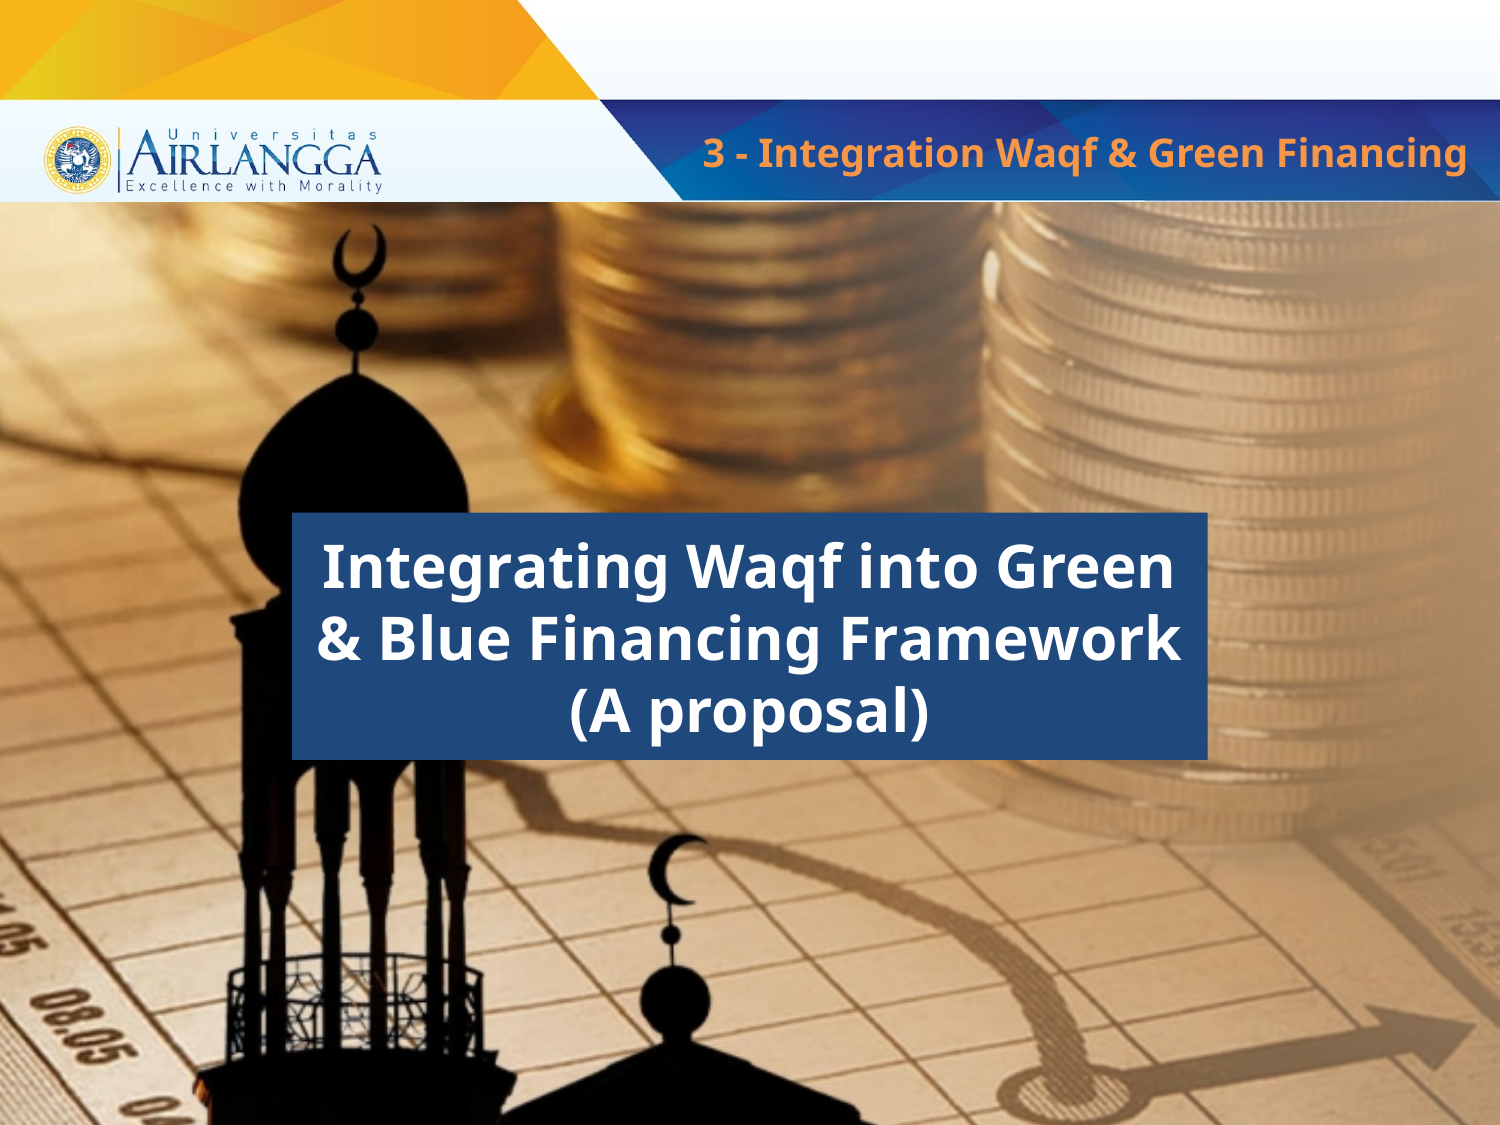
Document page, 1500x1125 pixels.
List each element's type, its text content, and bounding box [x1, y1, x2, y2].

text_box 3 - Integration Waqf & Green Financing [459, 112, 1485, 191]
picture [0, 0, 1500, 1125]
